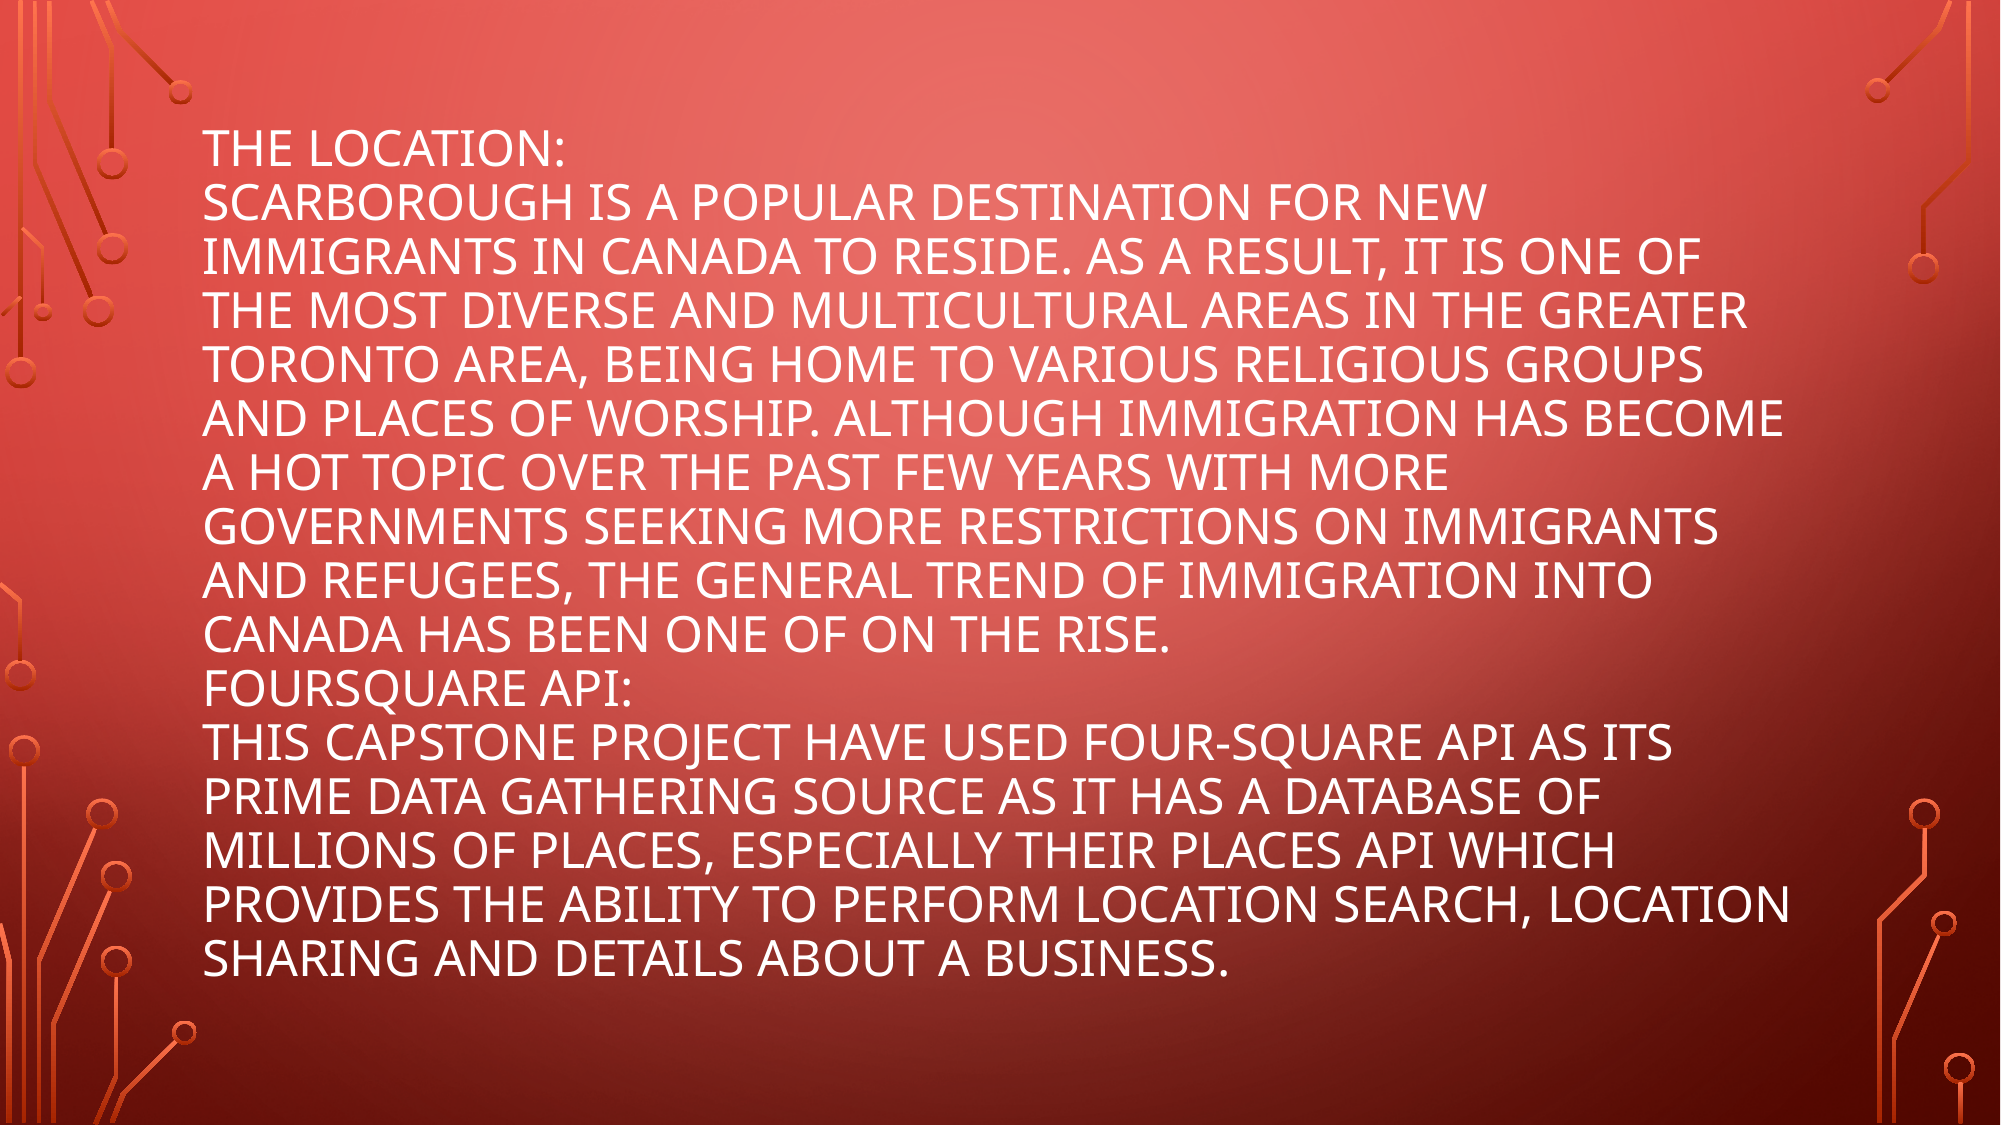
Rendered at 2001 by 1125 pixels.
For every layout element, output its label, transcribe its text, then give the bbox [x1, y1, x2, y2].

title The Location: Scarborough is a popular destination for new immigrants in Canada to reside. As a result, it is one of the most diverse and multicultural areas in the Greater Toronto Area, being home to various religious groups and places of worship. Although immigration has become a hot topic over the past few years with more governments seeking more restrictions on immigrants and refugees, the general trend of immigration into Canada has been one of on the rise. Foursquare API: This Capstone project have used Four-square API as its prime data gathering source as it has a database of millions of places, especially their places API which provides the ability to perform location search, location sharing and details about a business. [187, 101, 1813, 1069]
